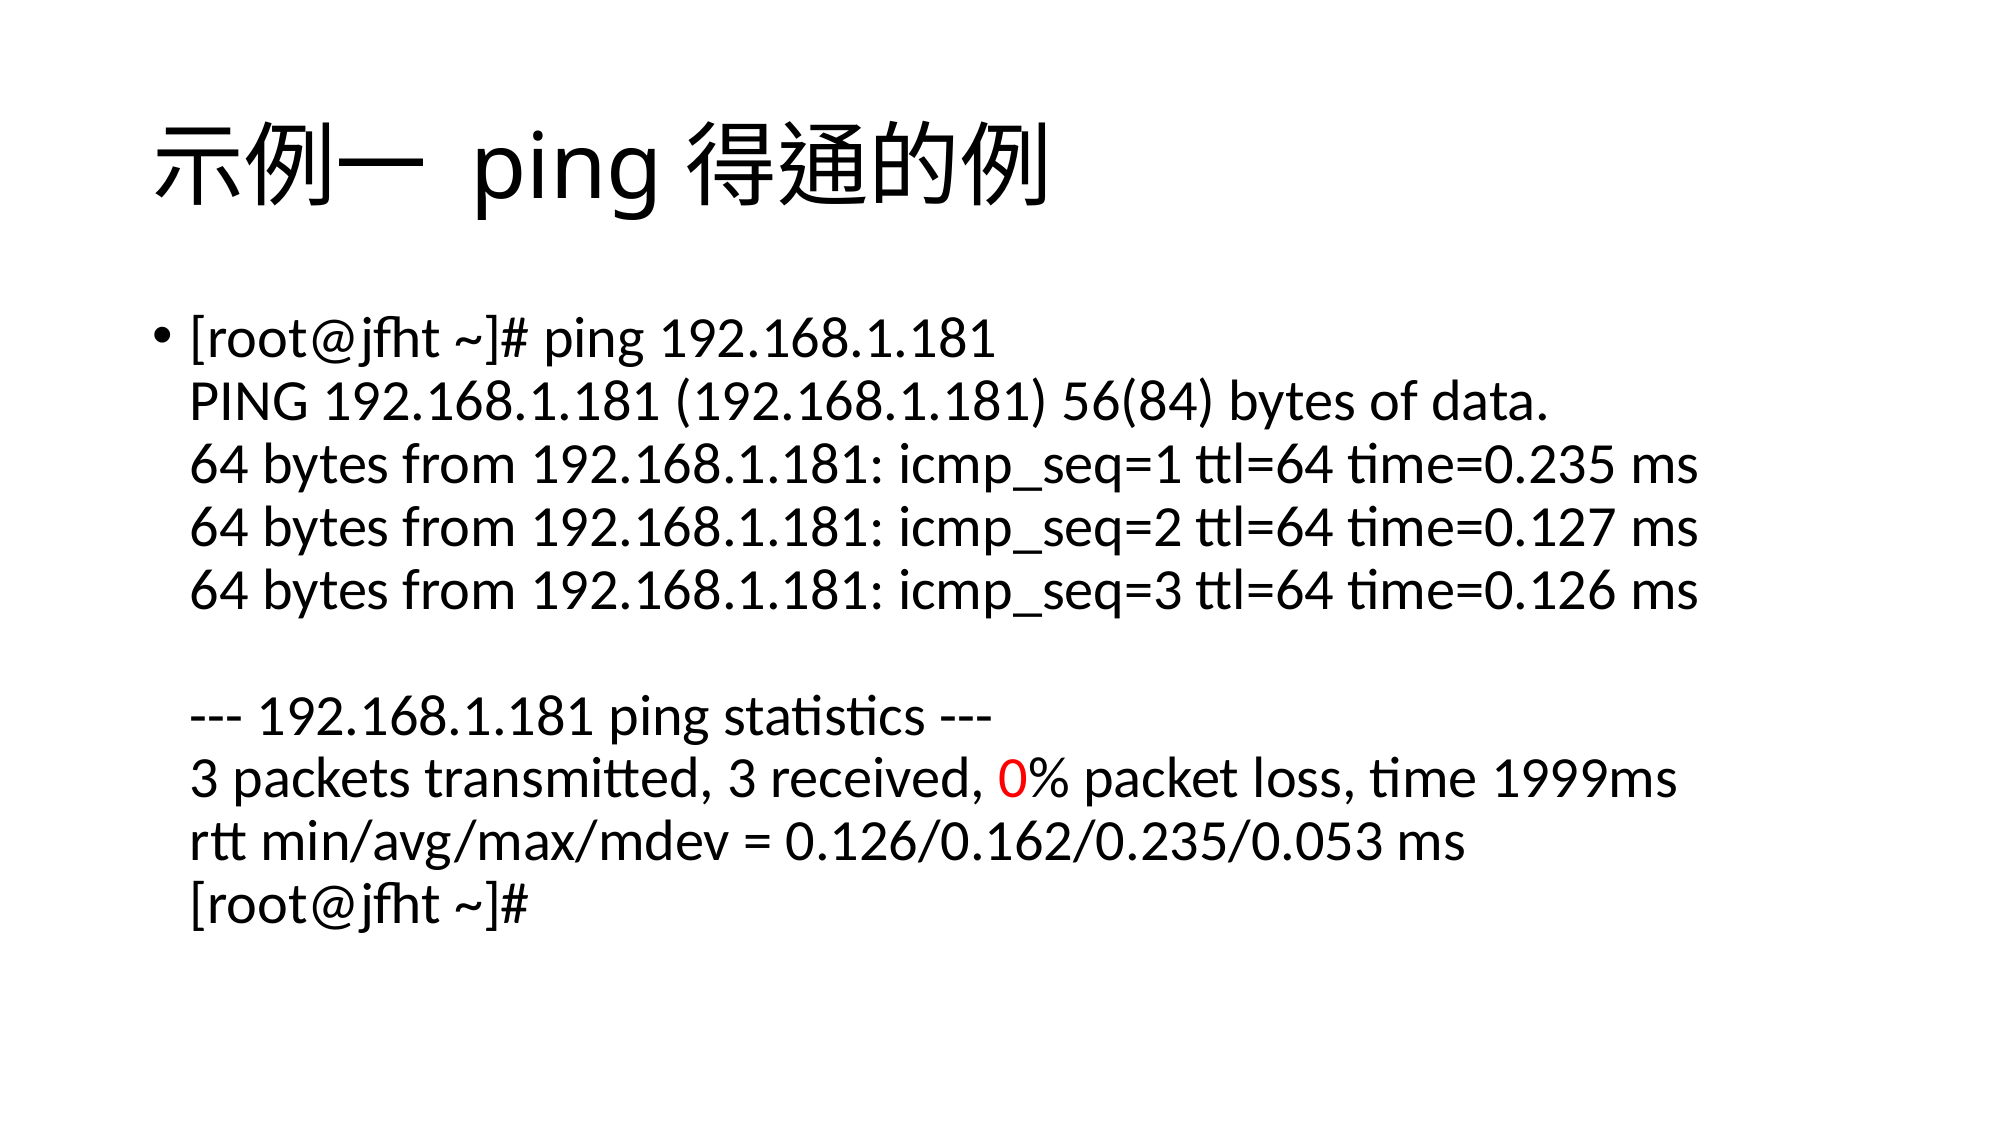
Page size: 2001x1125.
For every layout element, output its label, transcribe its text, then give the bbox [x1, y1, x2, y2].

title 示例一 ping得通的例 [137, 59, 1863, 278]
list [root@jfht ~]# ping 192.168.1.181 PING 192.168.1.181 (192.168.1.181) 56(84) bytes of data. 64 bytes from 192.168.1.181: icmp_seq=1 ttl=64 time=0.235 ms 64 bytes from 192.168.1.181: icmp_seq=2 ttl=64 time=0.127 ms 64 bytes from 192.168.1.181: icmp_seq=3 ttl=64 time=0.126 ms --- 192.168.1.181 ping statistics --- 3 packets transmitted, 3 received, 0% packet loss, time 1999ms rtt min/avg/max/mdev = 0.126/0.162/0.235/0.053 ms [root@jfht ~]# [137, 299, 1863, 1014]
